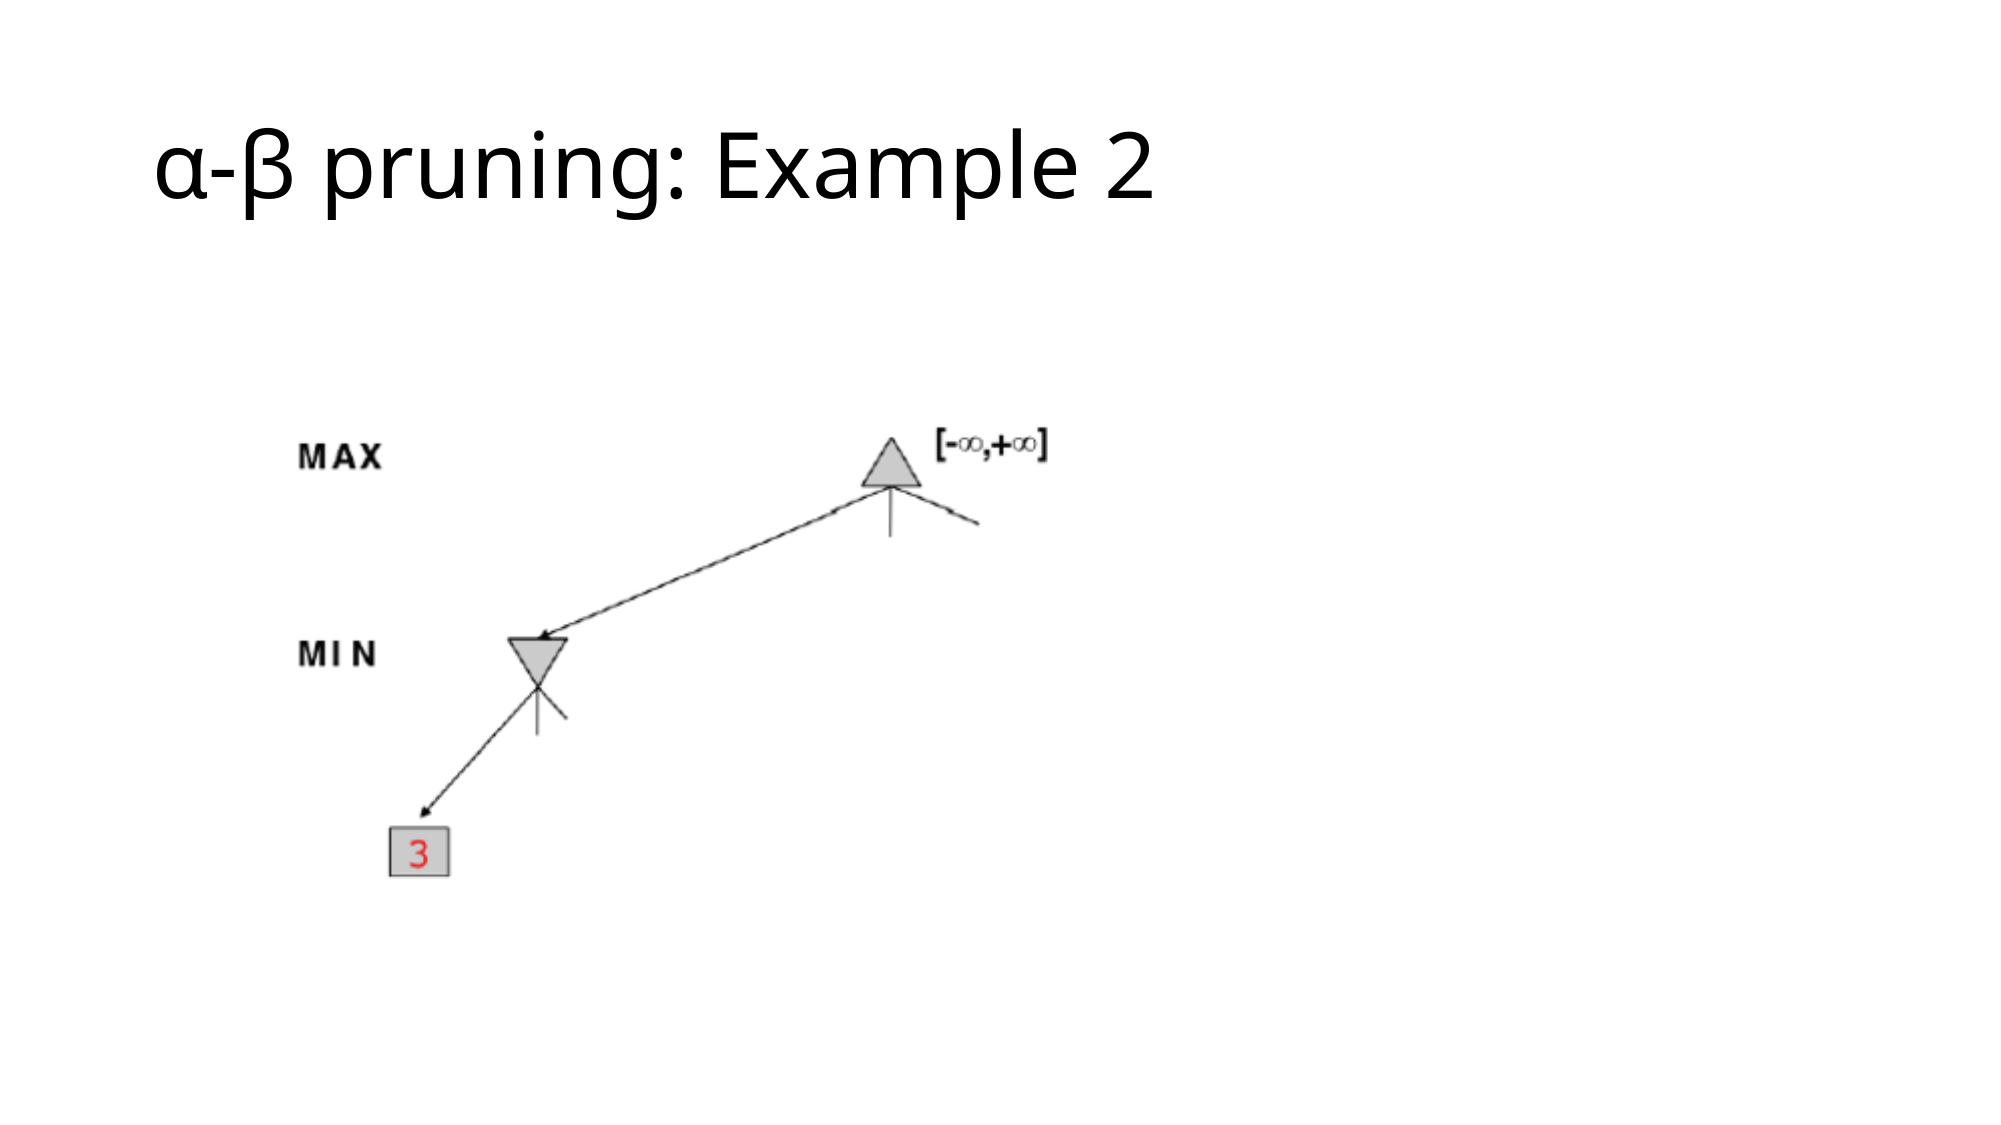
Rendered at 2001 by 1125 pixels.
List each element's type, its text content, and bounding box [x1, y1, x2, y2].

title α-β pruning: Example 2 [137, 59, 1863, 278]
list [193, 310, 1331, 936]
